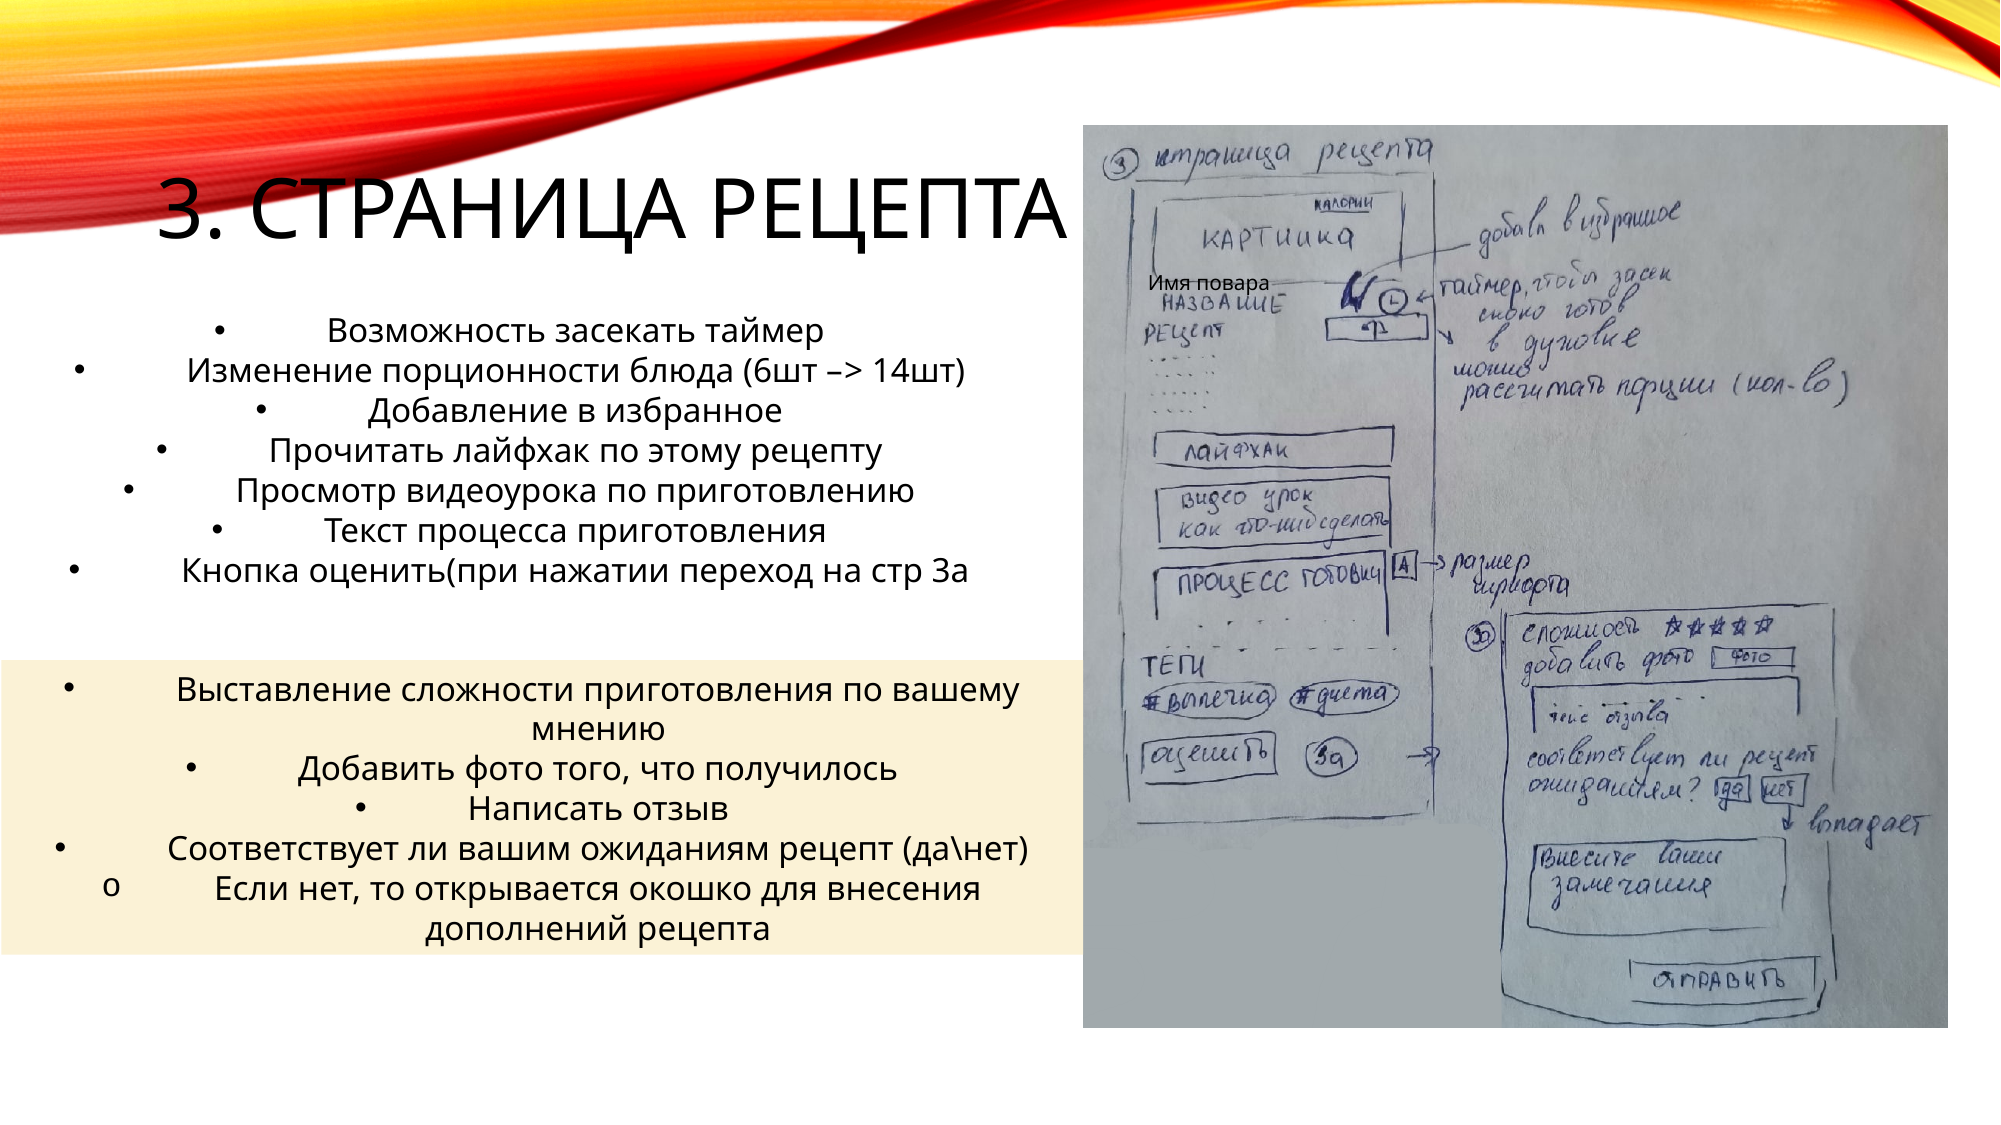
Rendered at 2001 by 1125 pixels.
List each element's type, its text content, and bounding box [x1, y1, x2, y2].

text_box Возможность засекать таймер Изменение порционности блюда (6шт –> 14шт) Добавление в избранное Прочитать лайфхак по этому рецепту Просмотр видеоурока по приготовлению Текст процесса приготовления Кнопка оценить(при нажатии переход на стр 3а [53, 302, 986, 637]
text_box Выставление сложности приготовления по вашему мнению Добавить фото того, что получилось Написать отзыв Соответствует ли вашим ожиданиям рецепт (да\нет) Если нет, то открывается окошко для внесения дополнений рецепта [1, 660, 1082, 955]
title 3. Страница рецепта [0, 105, 1084, 318]
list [1082, 125, 1948, 1029]
picture [0, 0, 2000, 237]
